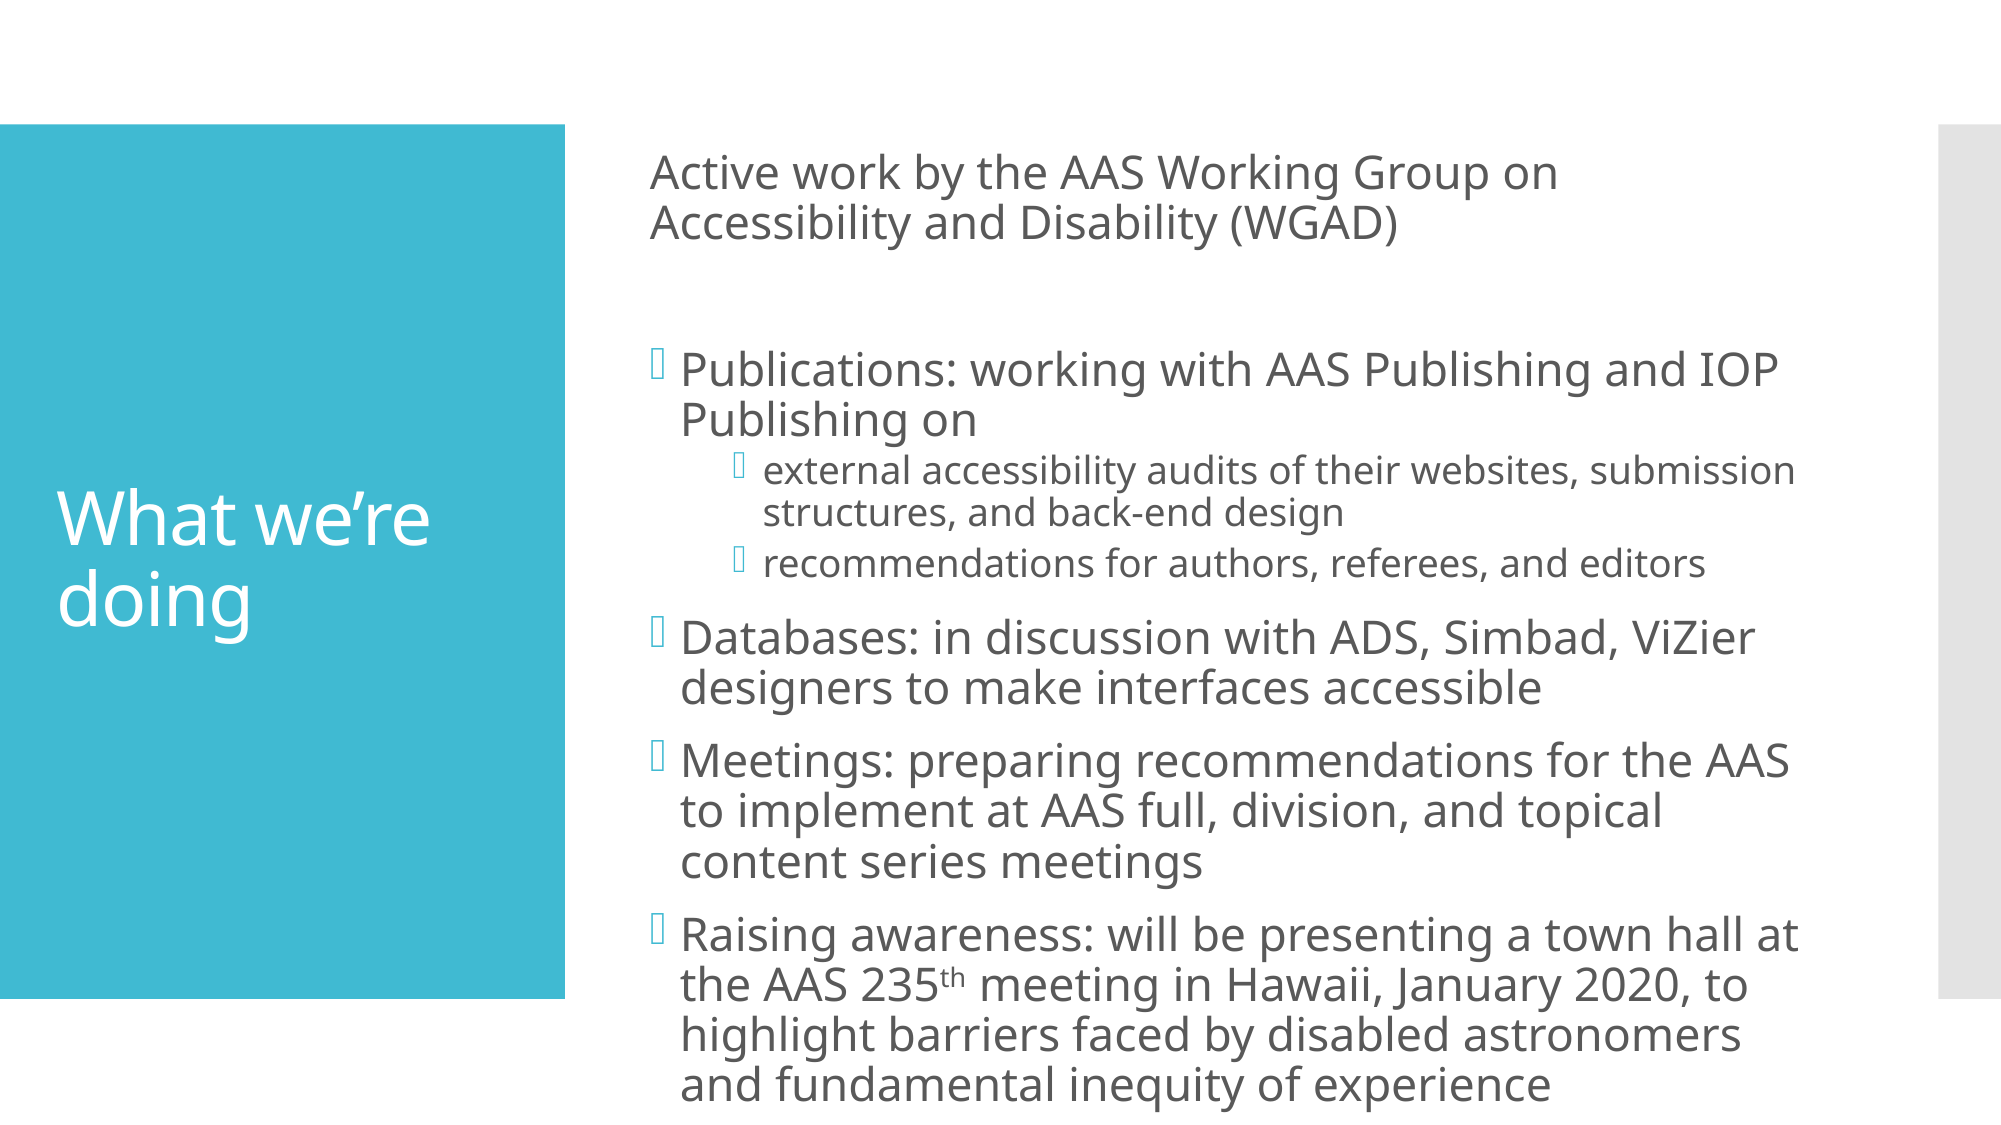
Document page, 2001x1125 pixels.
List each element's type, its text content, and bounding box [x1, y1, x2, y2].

title What we’re doing [41, 184, 525, 940]
list Active work by the AAS Working Group on Accessibility and Disability (WGAD) Publications: working with AAS Publishing and IOP Publishing on external accessibility audits of their websites, submission structures, and back-end design recommendations for authors, referees, and editors Databases: in discussion with ADS, Simbad, ViZier designers to make interfaces accessible Meetings: preparing recommendations for the AAS to implement at AAS full, division, and topical content series meetings Raising awareness: will be presenting a town hall at the AAS 235th meeting in Hawaii, January 2020, to highlight barriers faced by disabled astronomers and fundamental inequity of experience [634, 141, 1835, 1125]
